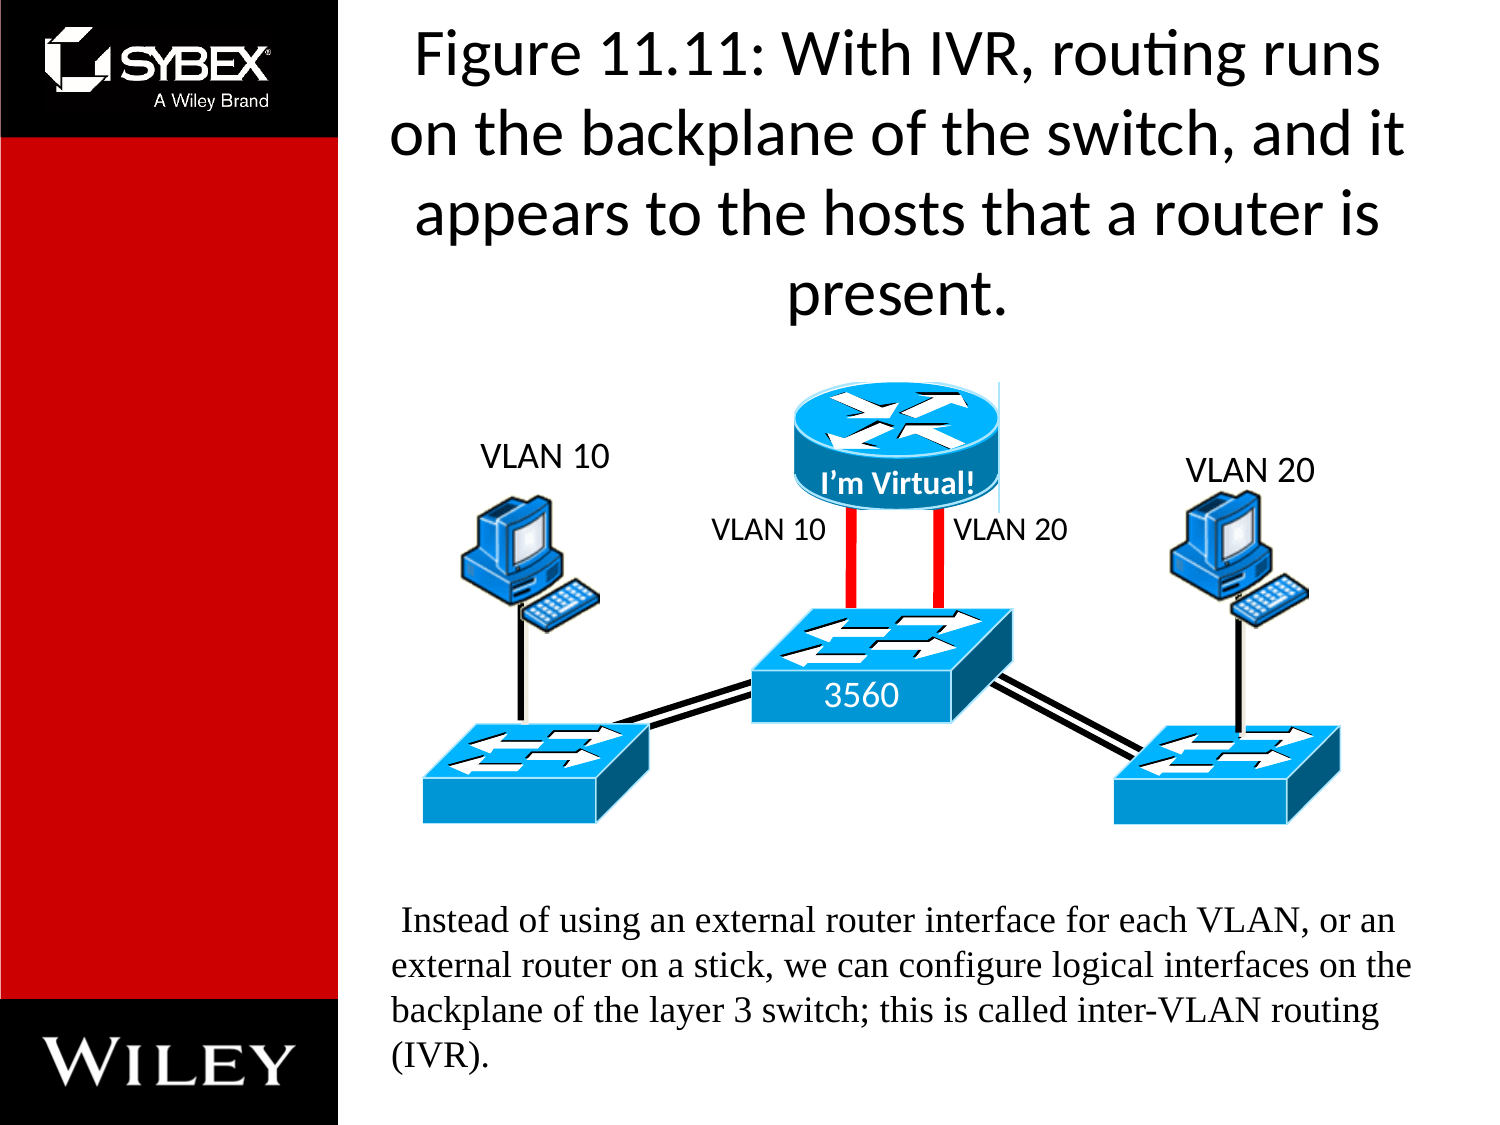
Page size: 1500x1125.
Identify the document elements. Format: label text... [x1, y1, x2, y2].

picture [1219, 751, 1288, 768]
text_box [794, 381, 1002, 513]
text_box VLAN 10 [465, 423, 625, 484]
text_box VLAN 10 [696, 499, 841, 555]
picture [459, 494, 600, 635]
picture [45, 27, 271, 111]
text_box Instead of using an external router interface for each VLAN, or an external router on a stick, we can configure logical interfaces on the backplane of the layer 3 switch; this is called inter-VLAN routing (IVR). [376, 887, 1500, 1083]
text_box VLAN 20 [938, 499, 1114, 555]
picture [0, 999, 338, 1125]
text_box VLAN 20 [1170, 437, 1331, 498]
picture [1168, 489, 1309, 630]
picture [1113, 724, 1343, 827]
picture [1162, 735, 1233, 753]
picture [1141, 758, 1212, 774]
picture [471, 734, 542, 752]
picture [750, 608, 1015, 726]
picture [550, 727, 620, 745]
picture [422, 723, 652, 826]
picture [528, 750, 598, 767]
picture [451, 757, 521, 773]
title Figure 11.11: With IVR, routing runs on the backplane of the switch, and it appears to the hosts that a router is present. [373, 75, 1424, 263]
